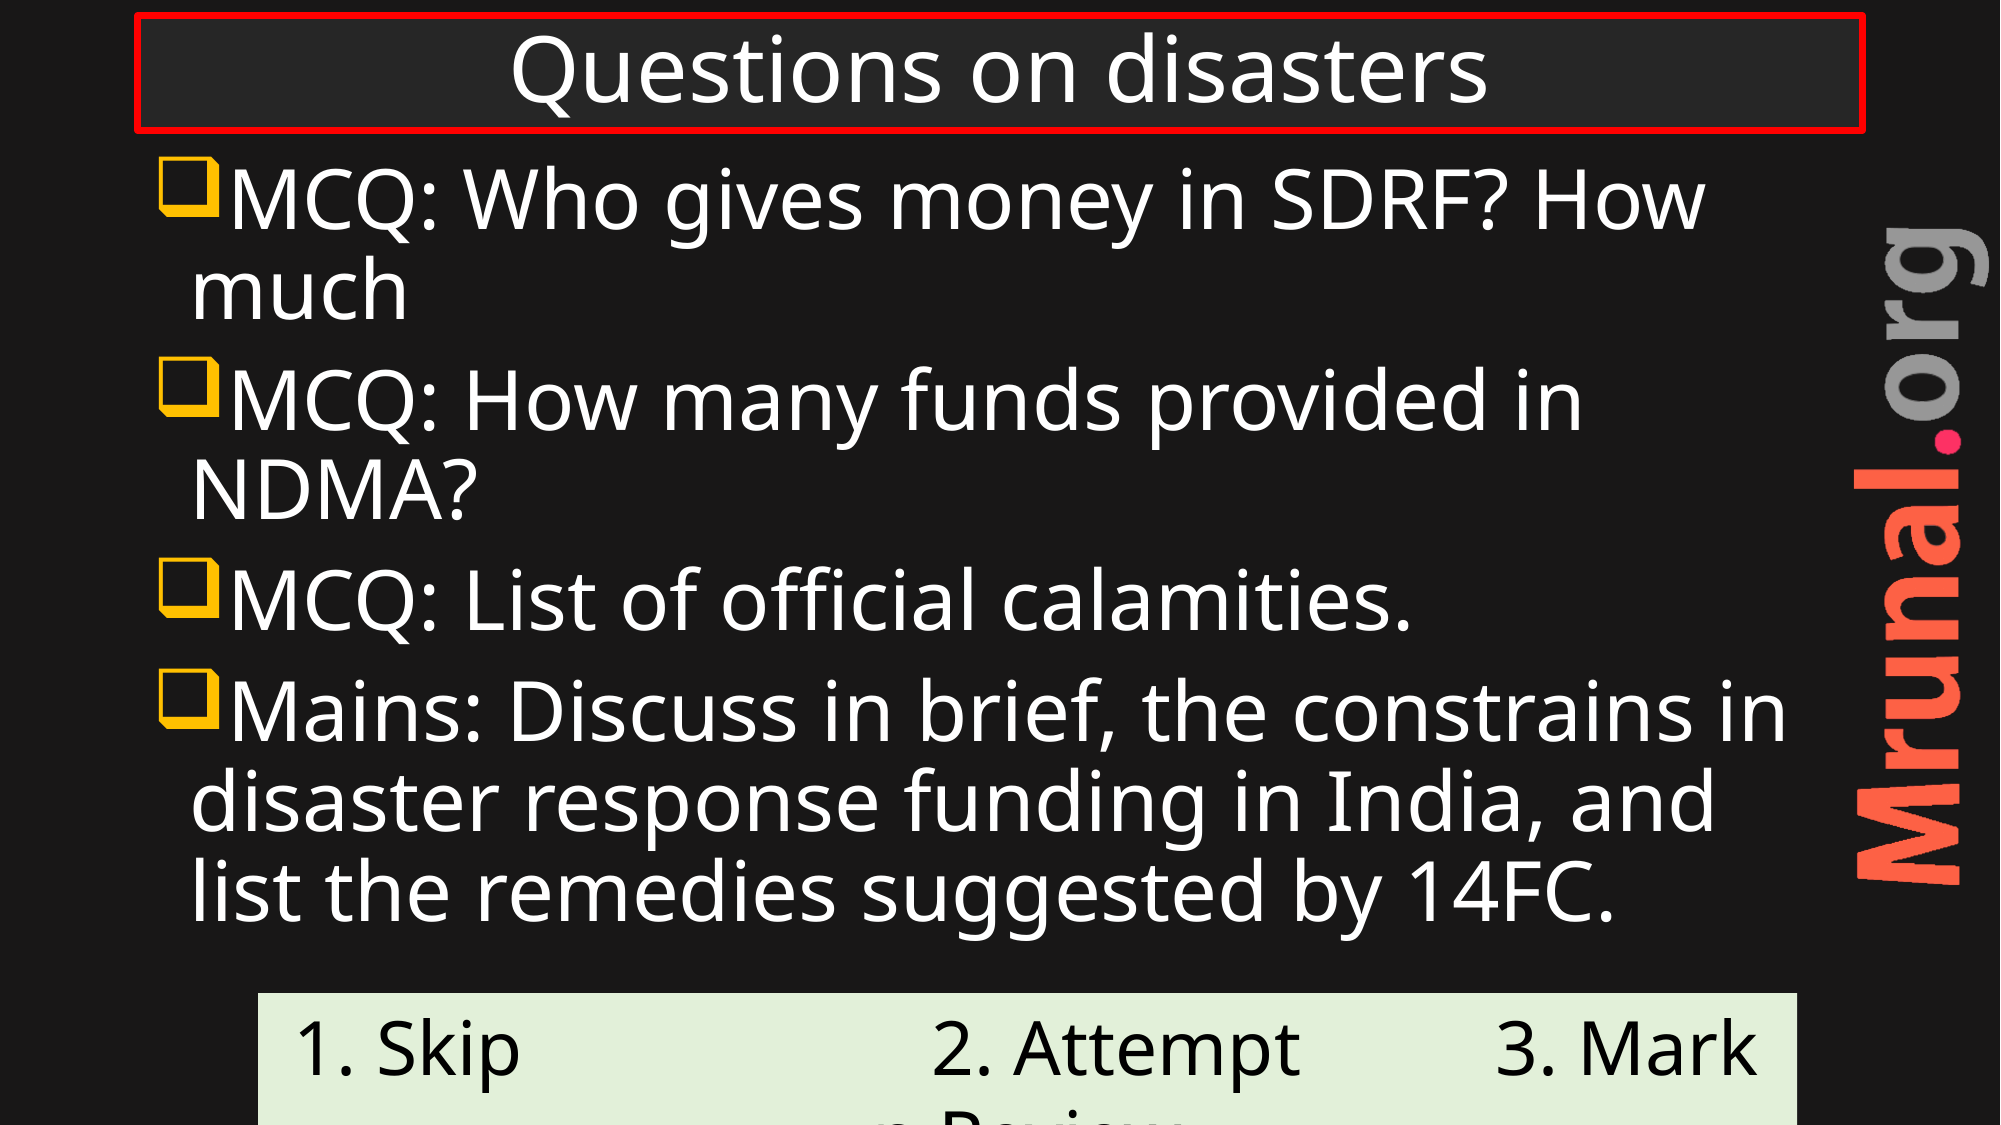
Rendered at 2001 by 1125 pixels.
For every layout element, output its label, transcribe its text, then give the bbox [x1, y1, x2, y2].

title Questions on disasters [134, 12, 1866, 134]
list MCQ: Who gives money in SDRF? How much MCQ: How many funds provided in NDMA? MCQ: List of official calamities. Mains: Discuss in brief, the constrains in disaster response funding in India, and list the remedies suggested by 14FC. [137, 149, 1863, 1014]
picture [1863, 223, 2000, 894]
